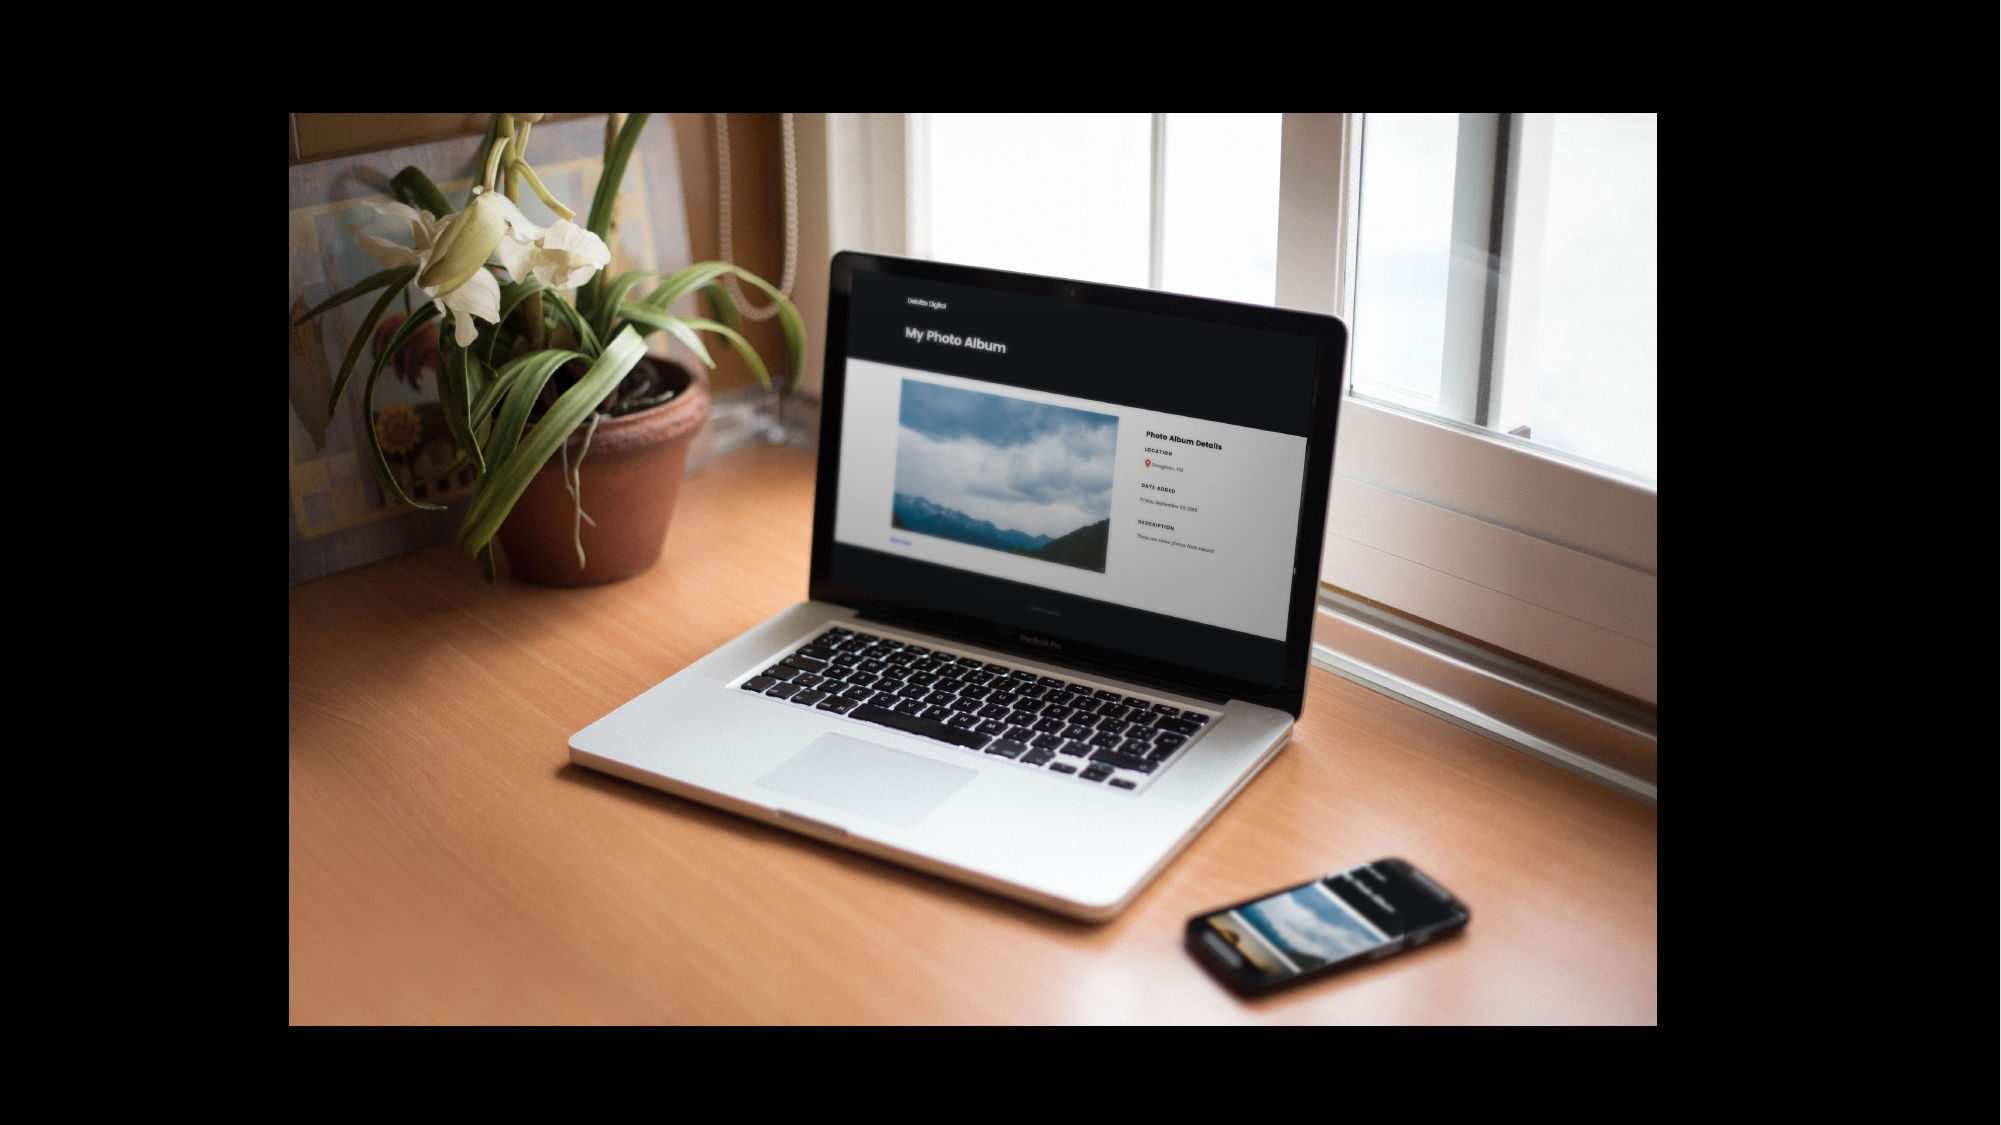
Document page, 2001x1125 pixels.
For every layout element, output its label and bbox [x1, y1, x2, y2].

picture [289, 113, 1657, 1026]
